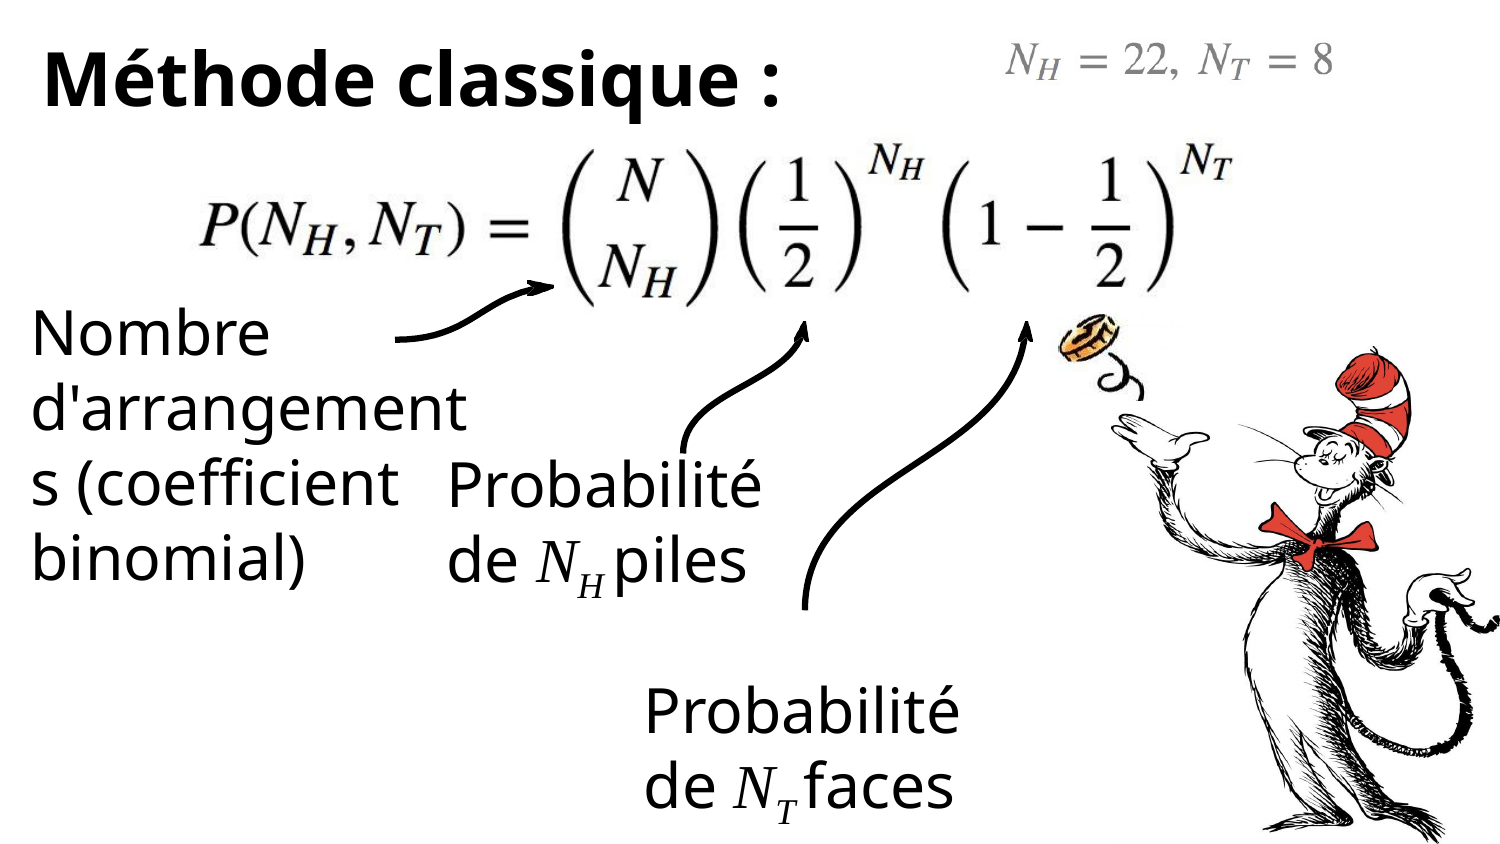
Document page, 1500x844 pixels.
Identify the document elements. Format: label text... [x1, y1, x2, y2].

title Méthode classique : [39, 29, 839, 123]
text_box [181, 128, 1500, 844]
text_box Nombre d'arrangements (coefficient binomial) [28, 291, 176, 597]
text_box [682, 321, 1033, 611]
picture [1000, 37, 1332, 85]
